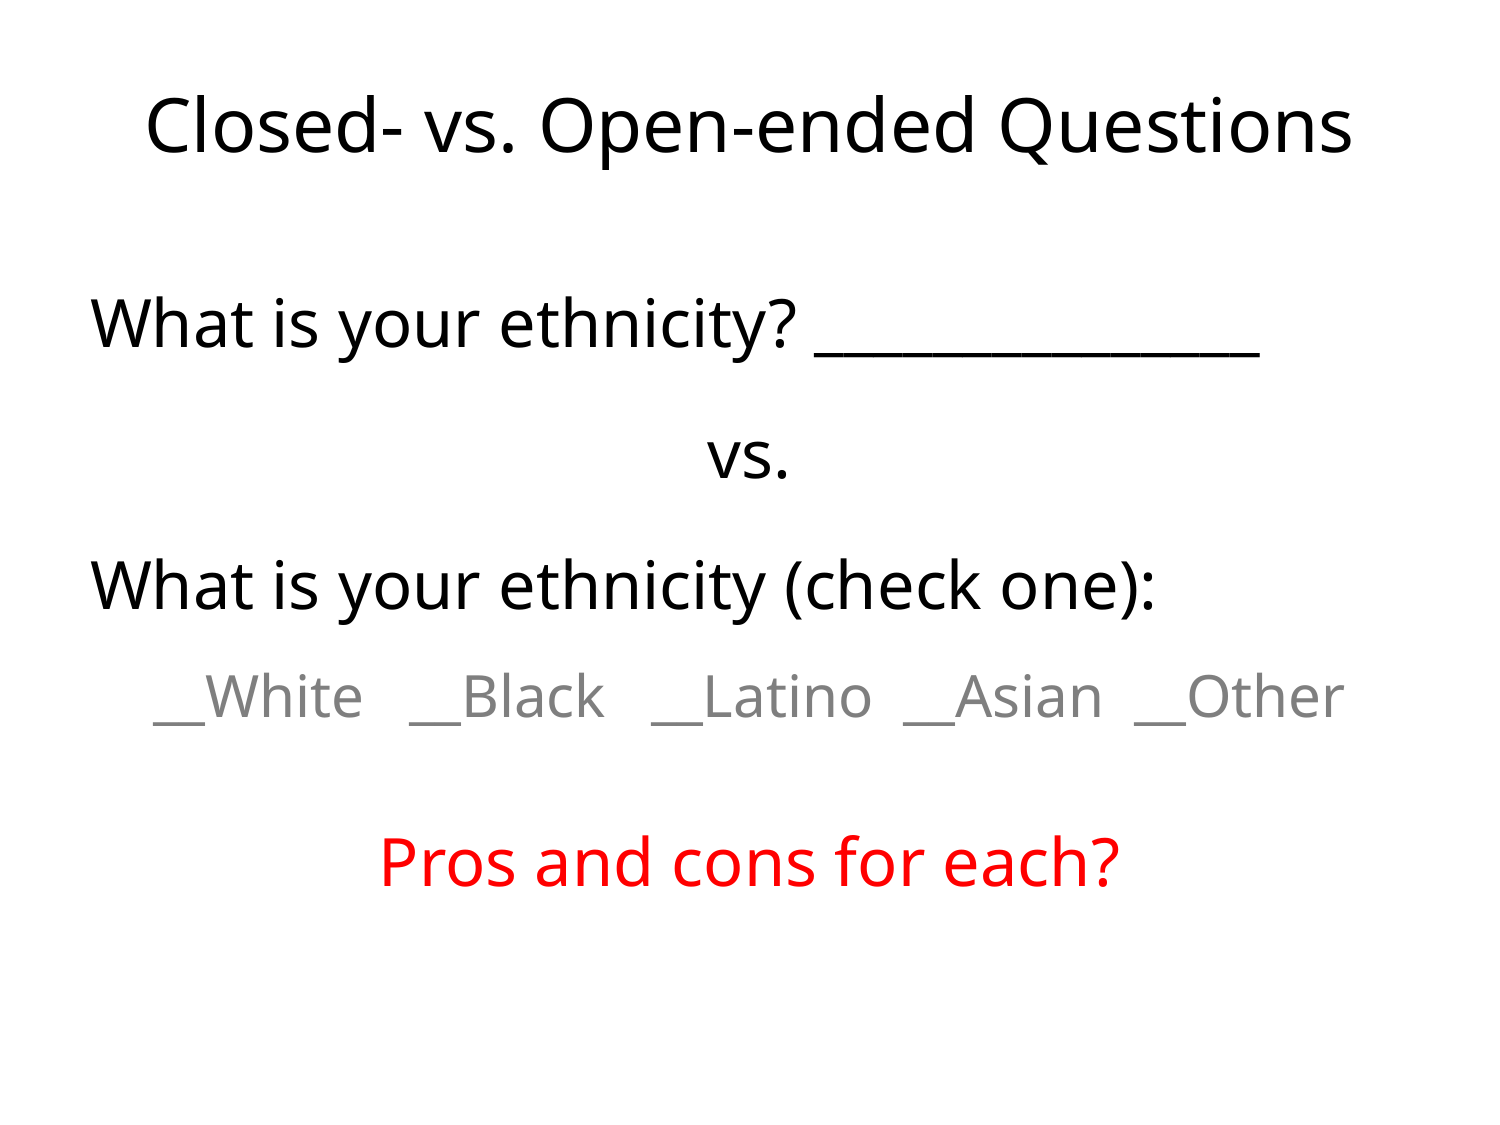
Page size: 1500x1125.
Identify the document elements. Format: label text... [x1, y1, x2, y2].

list What is your ethnicity? _______________ vs. What is your ethnicity (check one): __White __Black __Latino __Asian __Other Pros and cons for each? [75, 273, 1425, 1098]
title Closed- vs. Open-ended Questions [75, 28, 1425, 216]
